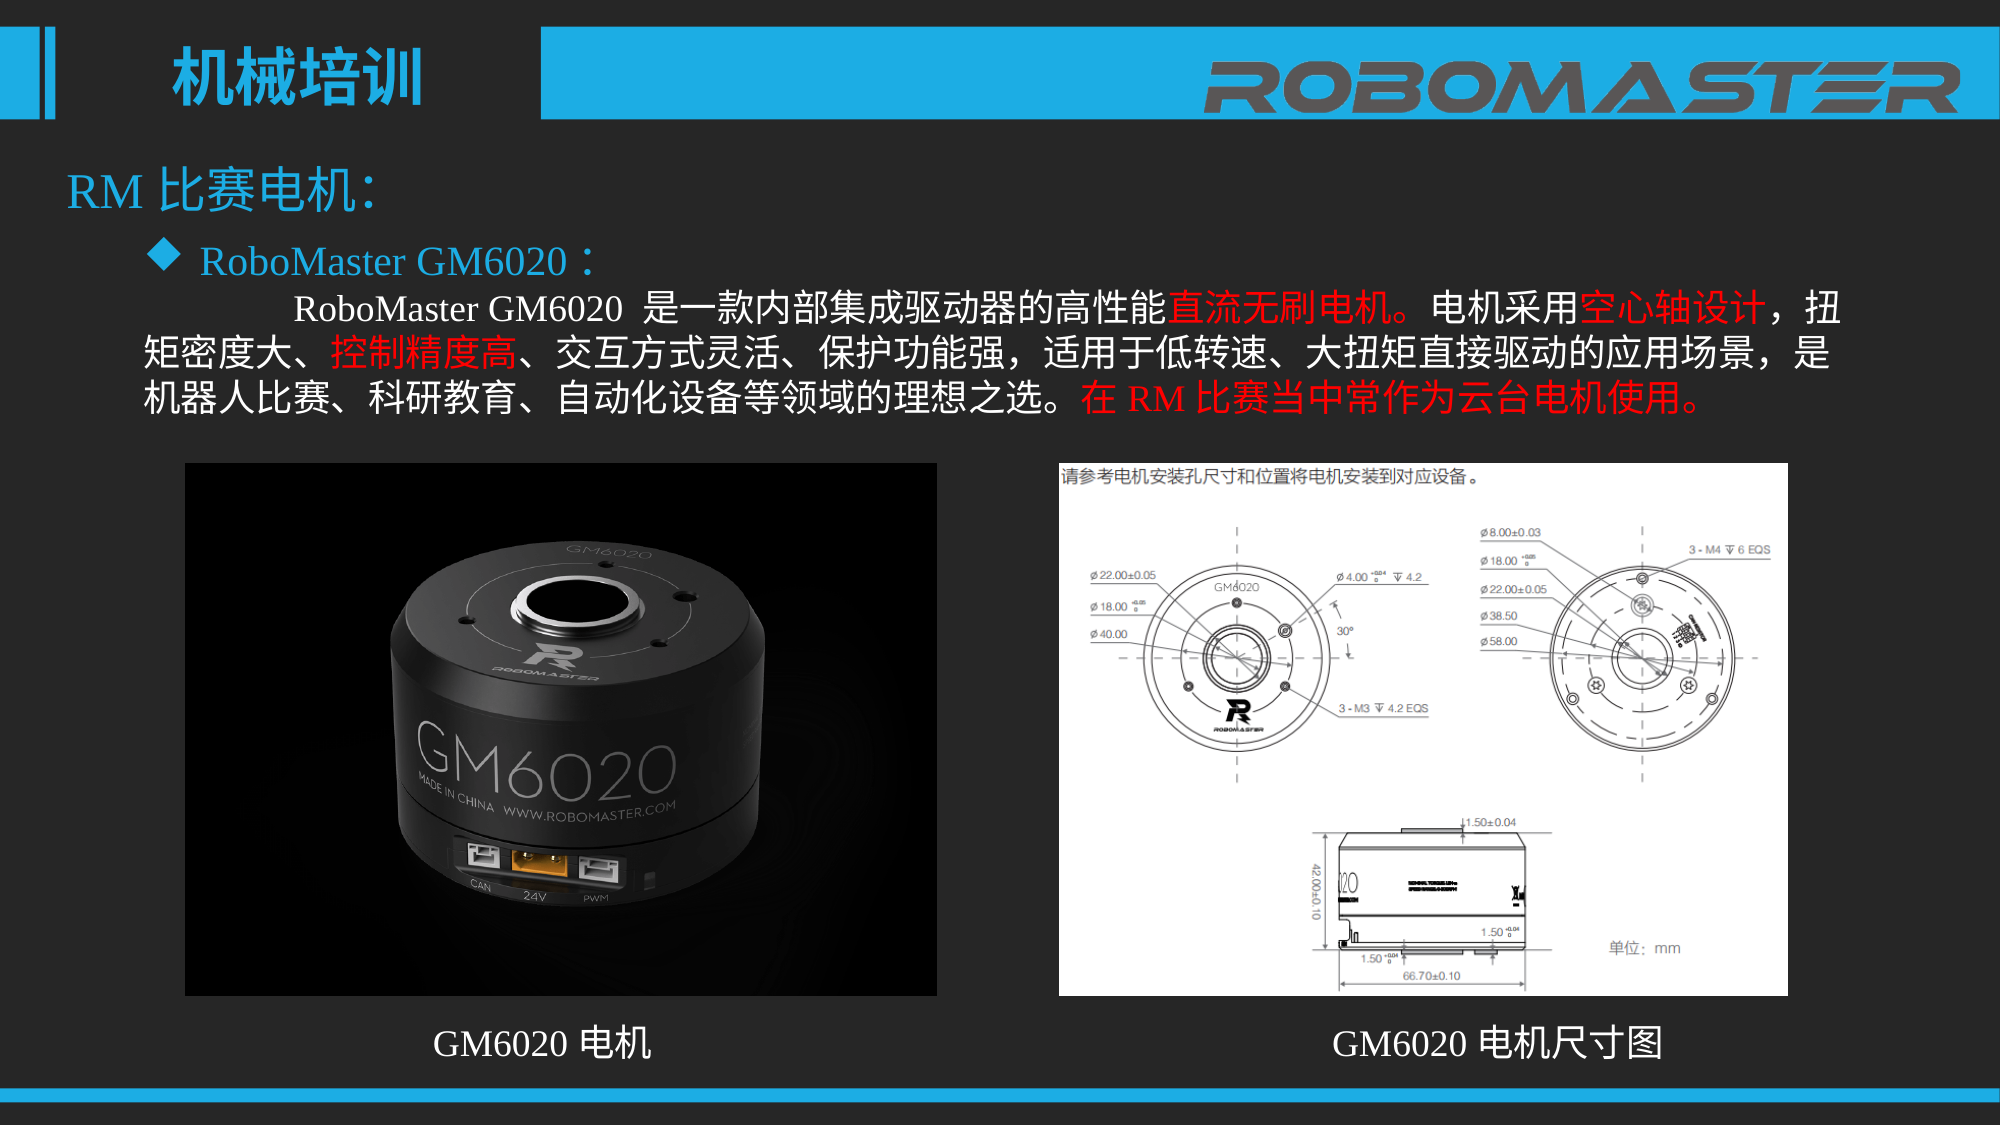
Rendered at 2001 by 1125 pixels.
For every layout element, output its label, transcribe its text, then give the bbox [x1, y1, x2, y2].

text_box [0, 1087, 2000, 1103]
text_box [540, 26, 2000, 121]
text_box RoboMaster GM6020： RoboMaster GM6020 是一款内部集成驱动器的高性能直流无刷电机。电机采用空心轴设计，扭矩密度大、控制精度高、交互方式灵活、保护功能强，适用于低转速、大扭矩直接驱动的应用场景，是机器人比赛、科研教育、自动化设备等领域的理想之选。在RM比赛当中常作为云台电机使用。 [128, 226, 1872, 427]
text_box [44, 26, 56, 121]
text_box GM6020电机 [418, 1011, 667, 1072]
text_box RM比赛电机： [51, 151, 421, 226]
picture [1059, 463, 1788, 996]
picture [1201, 26, 1961, 113]
text_box 机械培训 [156, 29, 440, 121]
text_box GM6020电机尺寸图 [1317, 1011, 1679, 1072]
picture [185, 463, 937, 996]
text_box [0, 26, 41, 121]
